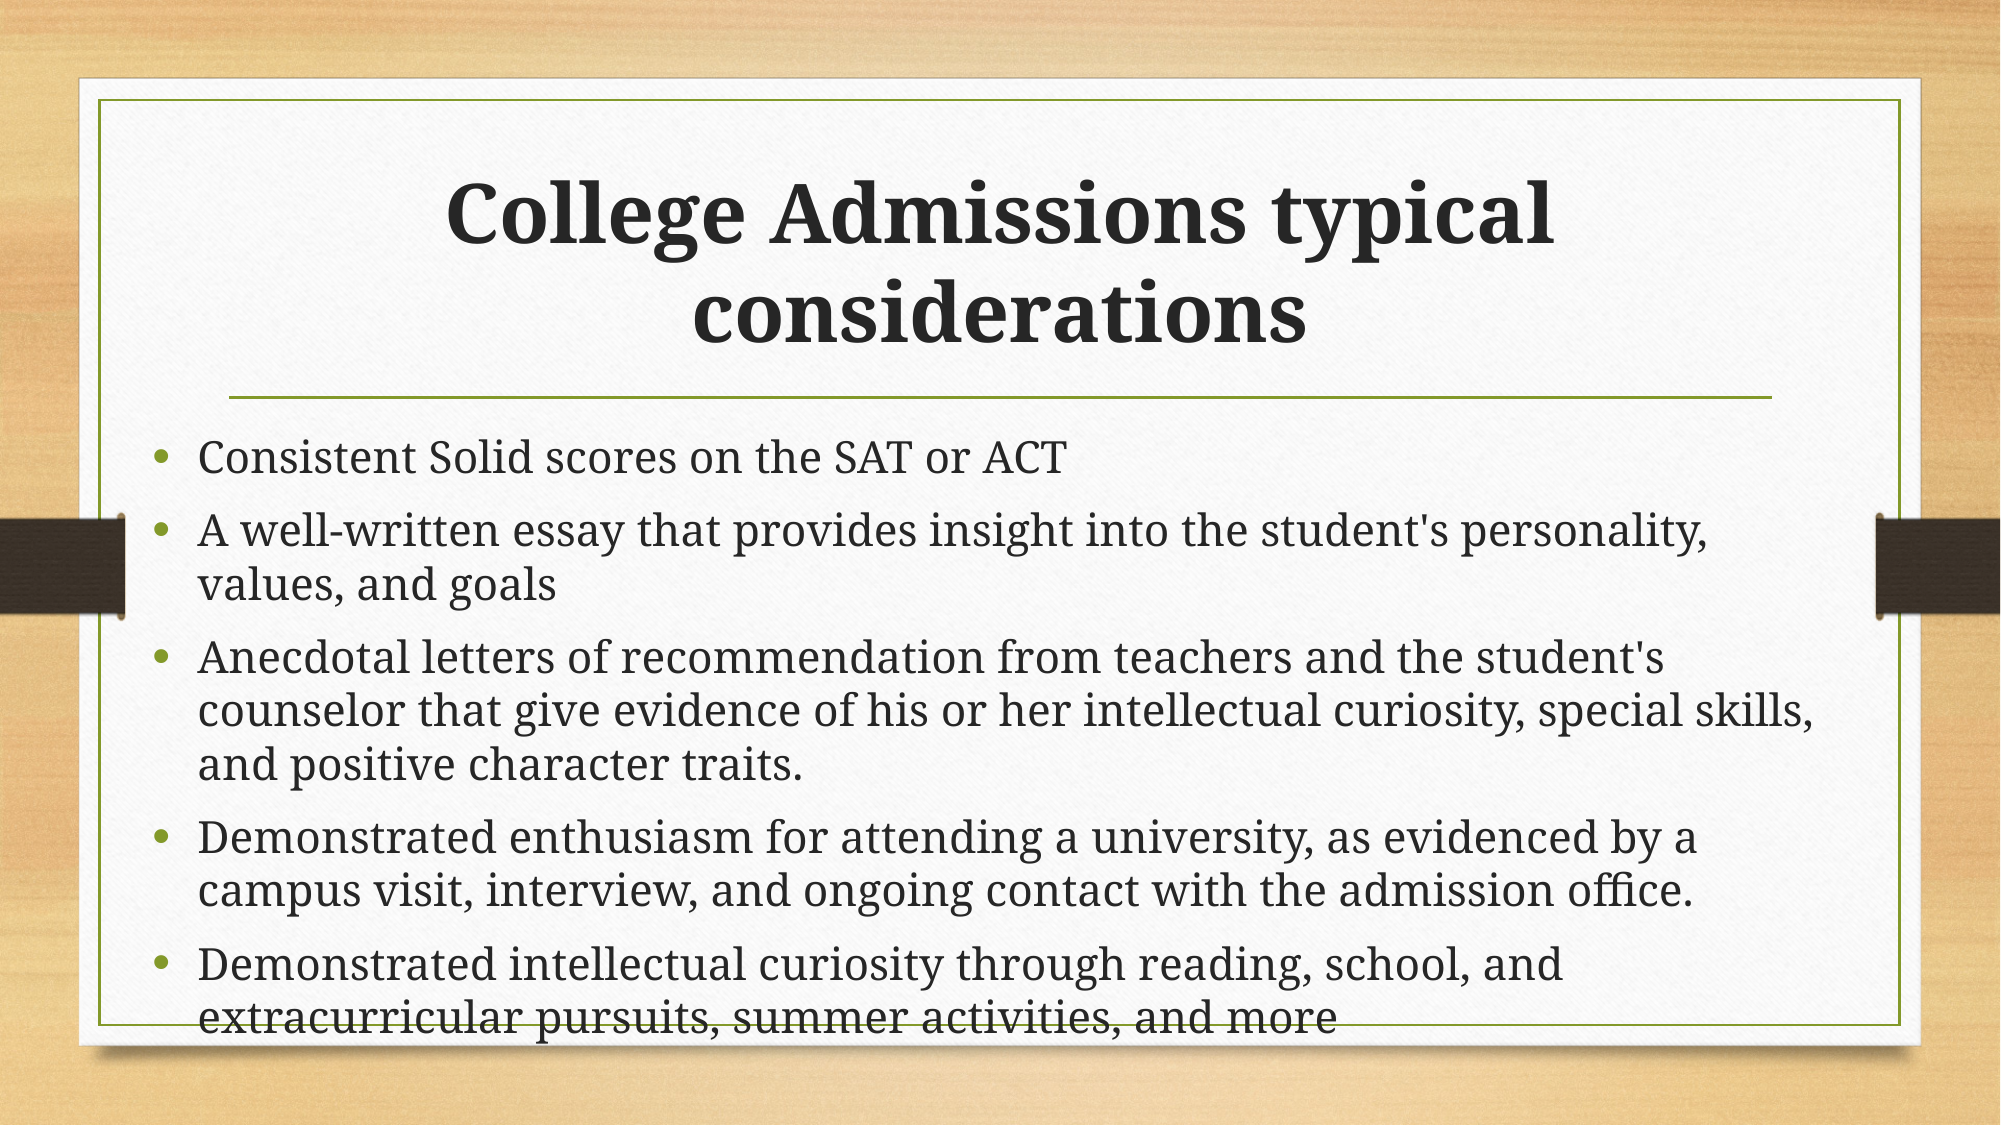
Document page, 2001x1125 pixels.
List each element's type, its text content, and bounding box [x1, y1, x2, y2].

picture [0, 0, 2001, 1125]
title College Admissions typical considerations [212, 153, 1788, 367]
list Consistent Solid scores on the SAT or ACT A well-written essay that provides insight into the student's personality, values, and goals Anecdotal letters of recommendation from teachers and the student's counselor that give evidence of his or her intellectual curiosity, special skills, and positive character traits. Demonstrated enthusiasm for attending a university, as evidenced by a campus visit, interview, and ongoing contact with the admission office. Demonstrated intellectual curiosity through reading, school, and extracurricular pursuits, summer activities, and more [137, 421, 1863, 1051]
